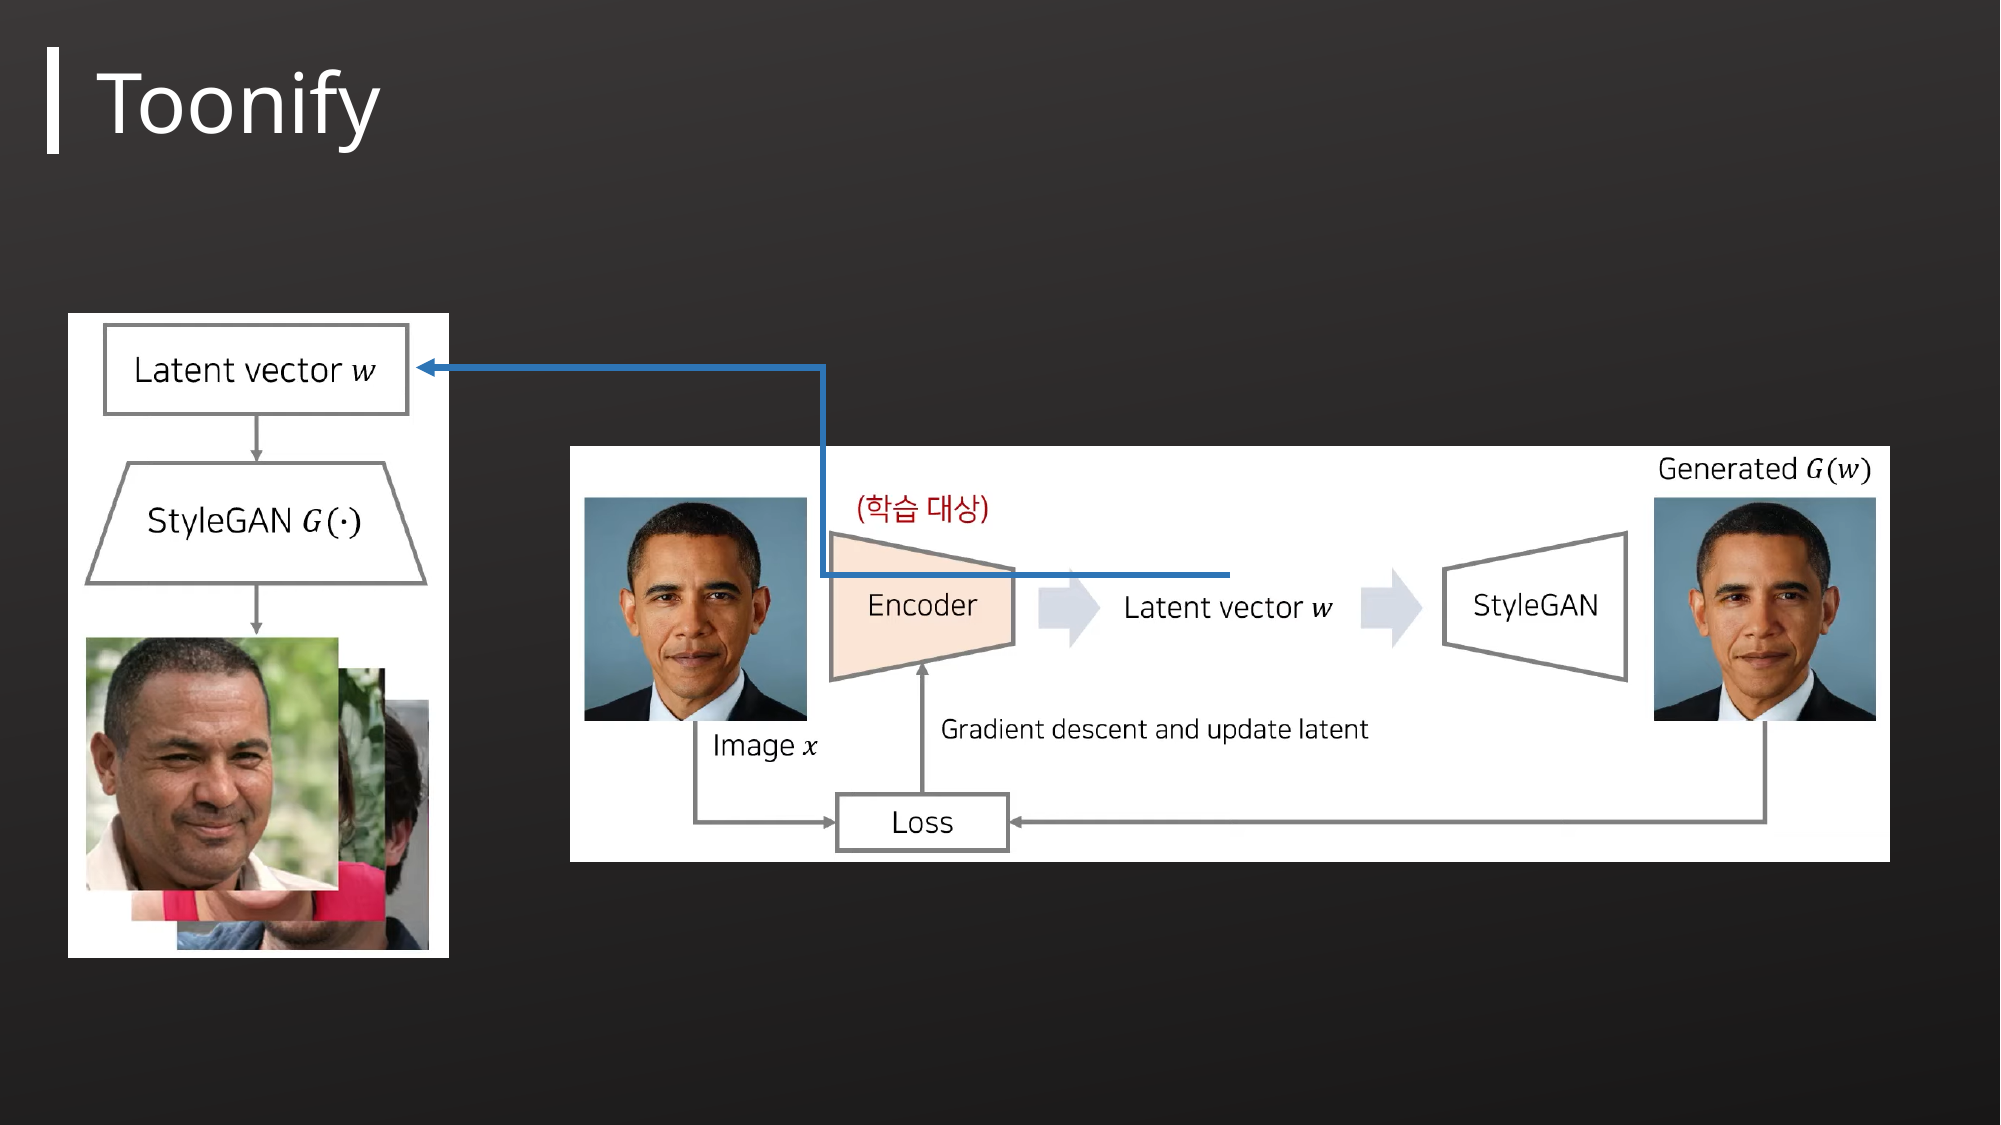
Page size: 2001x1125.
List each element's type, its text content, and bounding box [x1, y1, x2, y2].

picture [68, 313, 449, 958]
text_box Toonify [81, 42, 1083, 158]
picture [569, 446, 1890, 862]
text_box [415, 367, 1230, 575]
